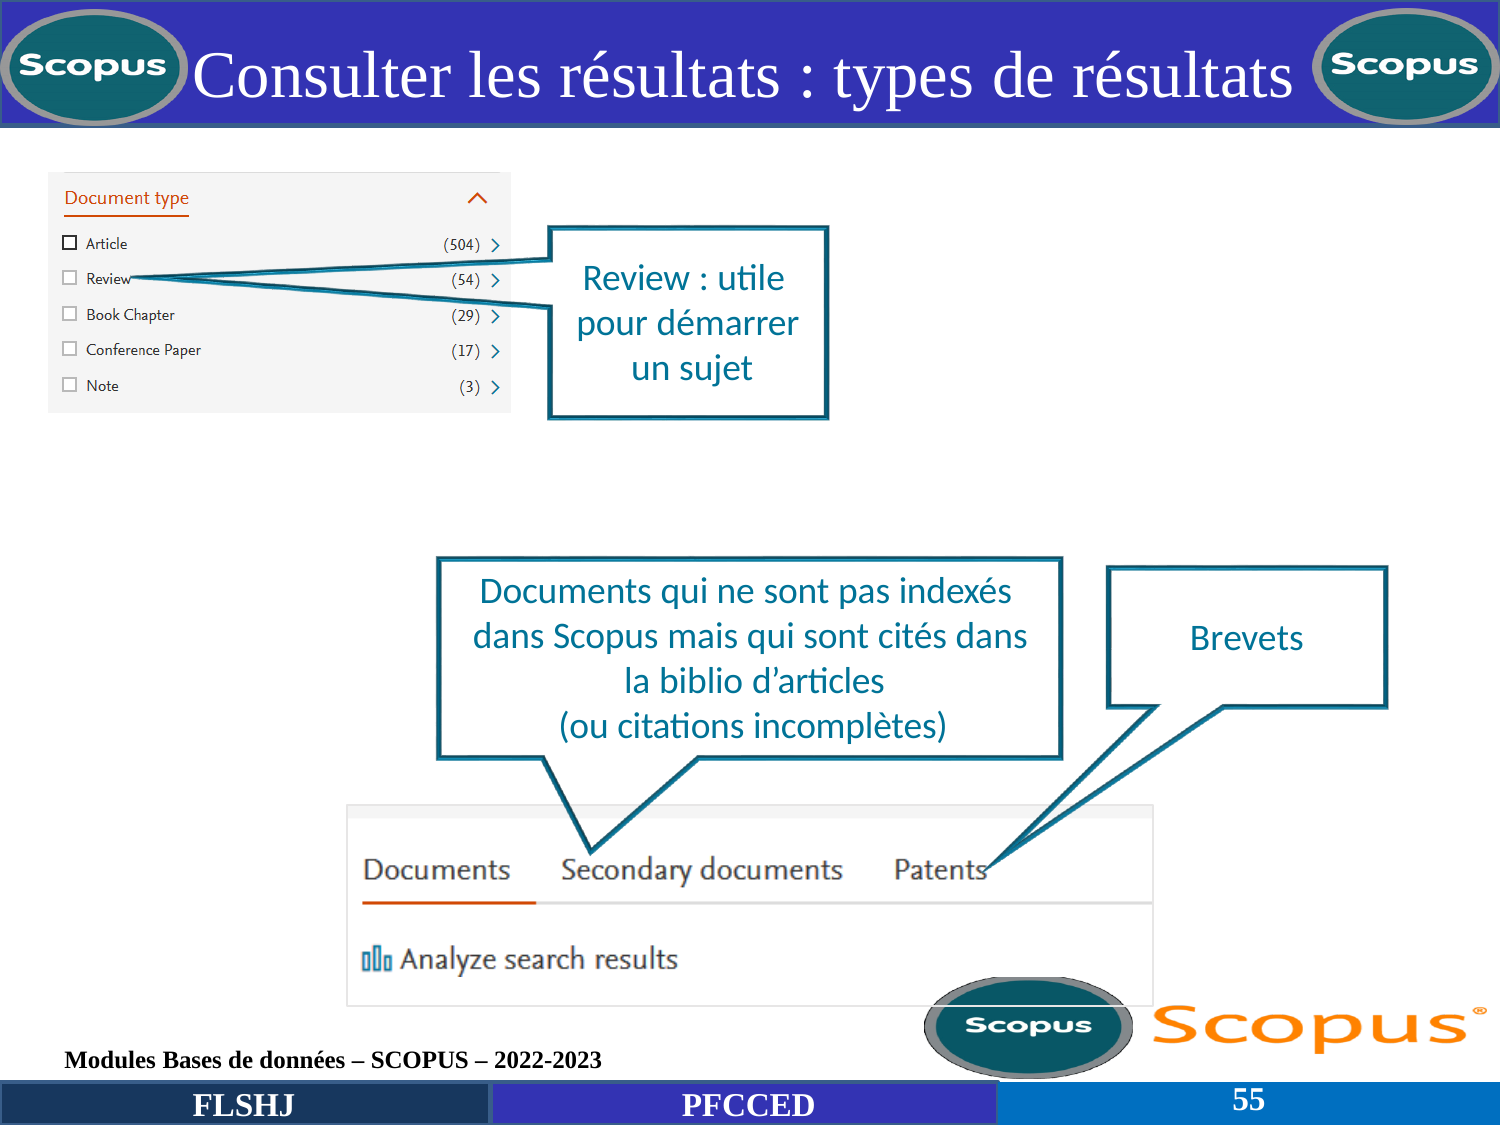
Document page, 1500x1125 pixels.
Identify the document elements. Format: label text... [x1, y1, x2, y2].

slide_number 55 [1226, 1088, 1273, 1125]
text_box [345, 564, 1389, 1007]
picture [1007, 819, 1064, 857]
picture [434, 555, 1064, 857]
picture [924, 974, 1488, 1079]
picture [0, 9, 188, 127]
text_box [48, 171, 830, 421]
text_box Modules Bases de données – SCOPUS – 2022-2023 [62, 1047, 647, 1074]
title Consulter les résultats : types de résultats [190, 25, 1316, 216]
slide_number FLSHJ [190, 1084, 300, 1125]
footer PFCCED [679, 1084, 850, 1125]
picture [1312, 7, 1500, 125]
picture [1020, 800, 1064, 843]
